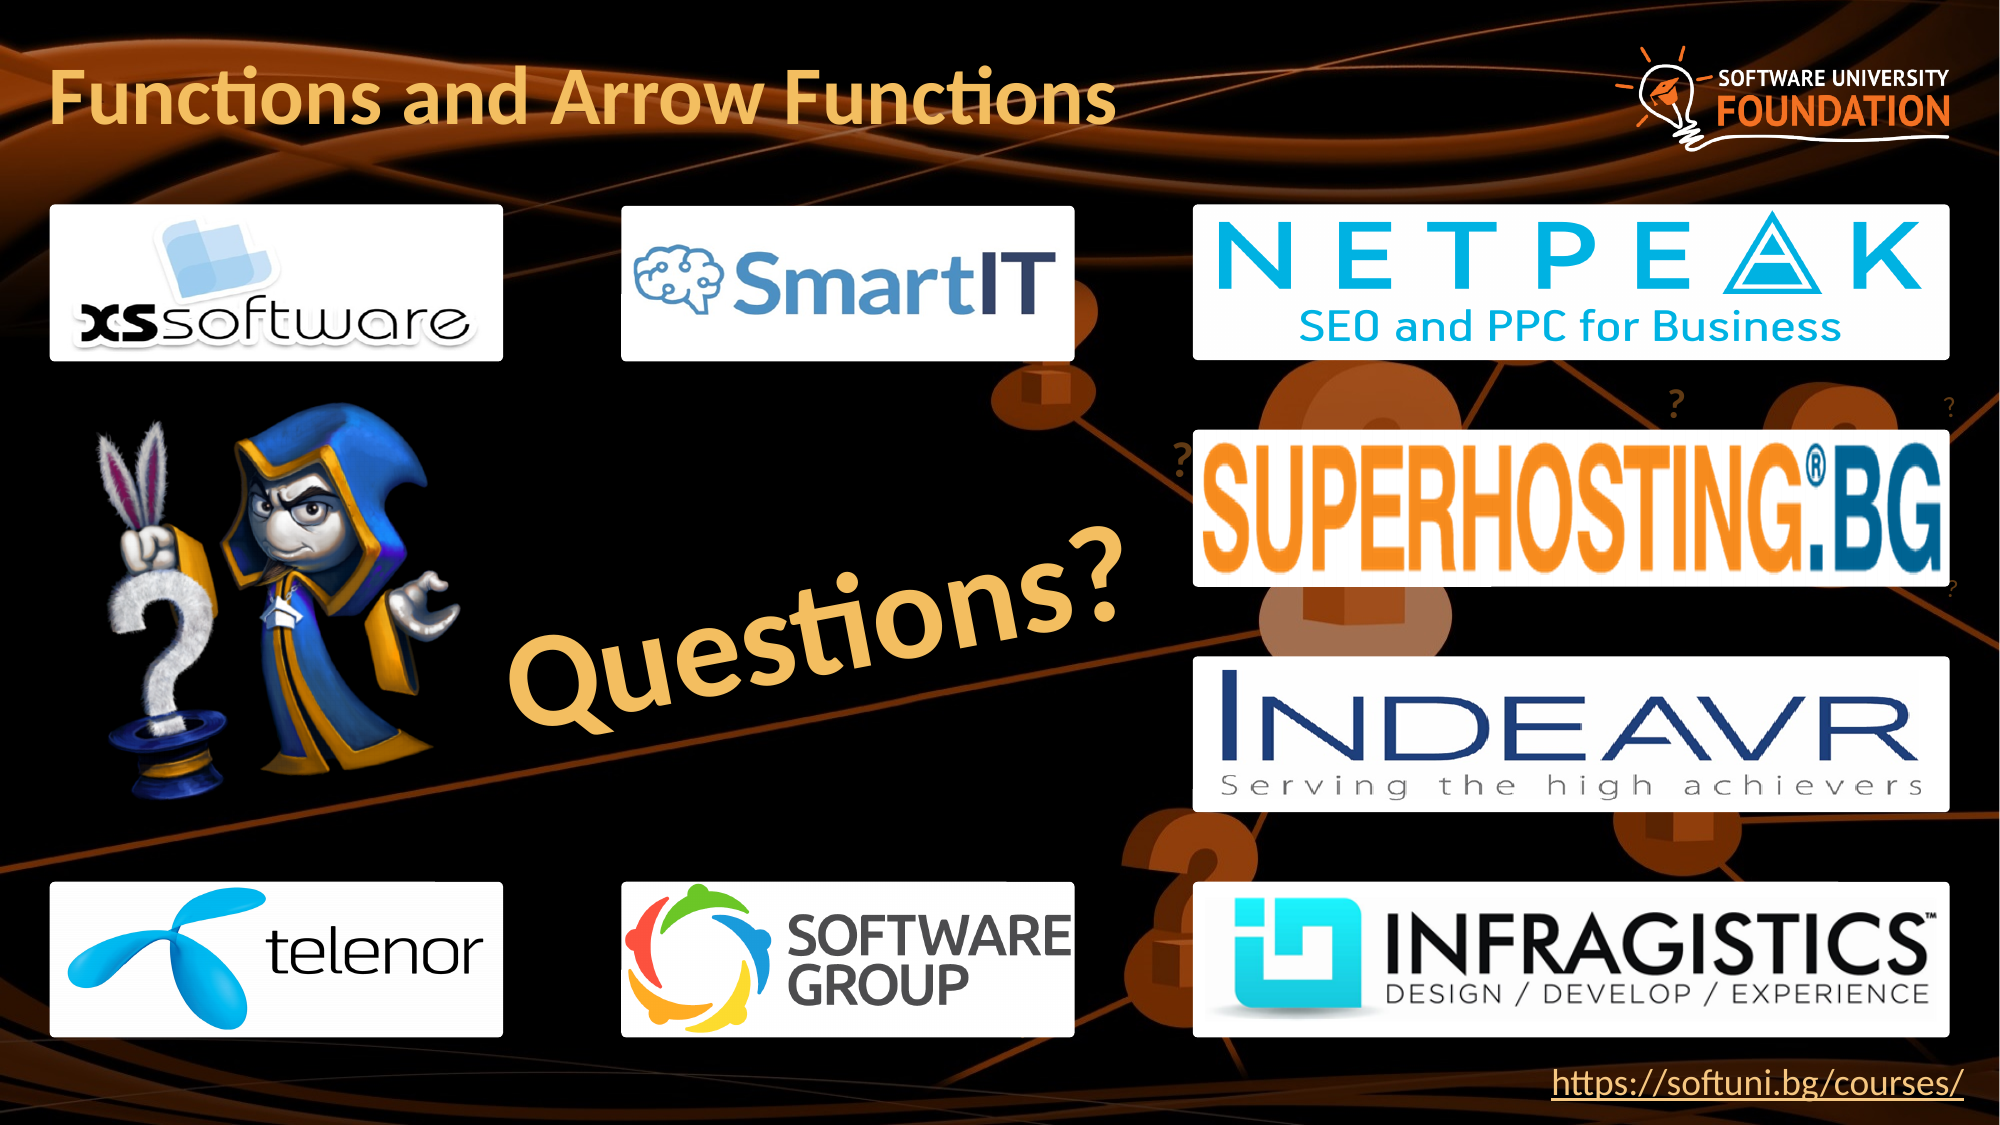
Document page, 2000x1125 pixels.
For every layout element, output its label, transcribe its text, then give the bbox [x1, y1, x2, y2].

title Functions and Arrow Functions [30, 6, 1602, 189]
picture [0, 0, 2000, 1125]
list https://softuni.bg/courses/ [250, 1050, 1971, 1108]
